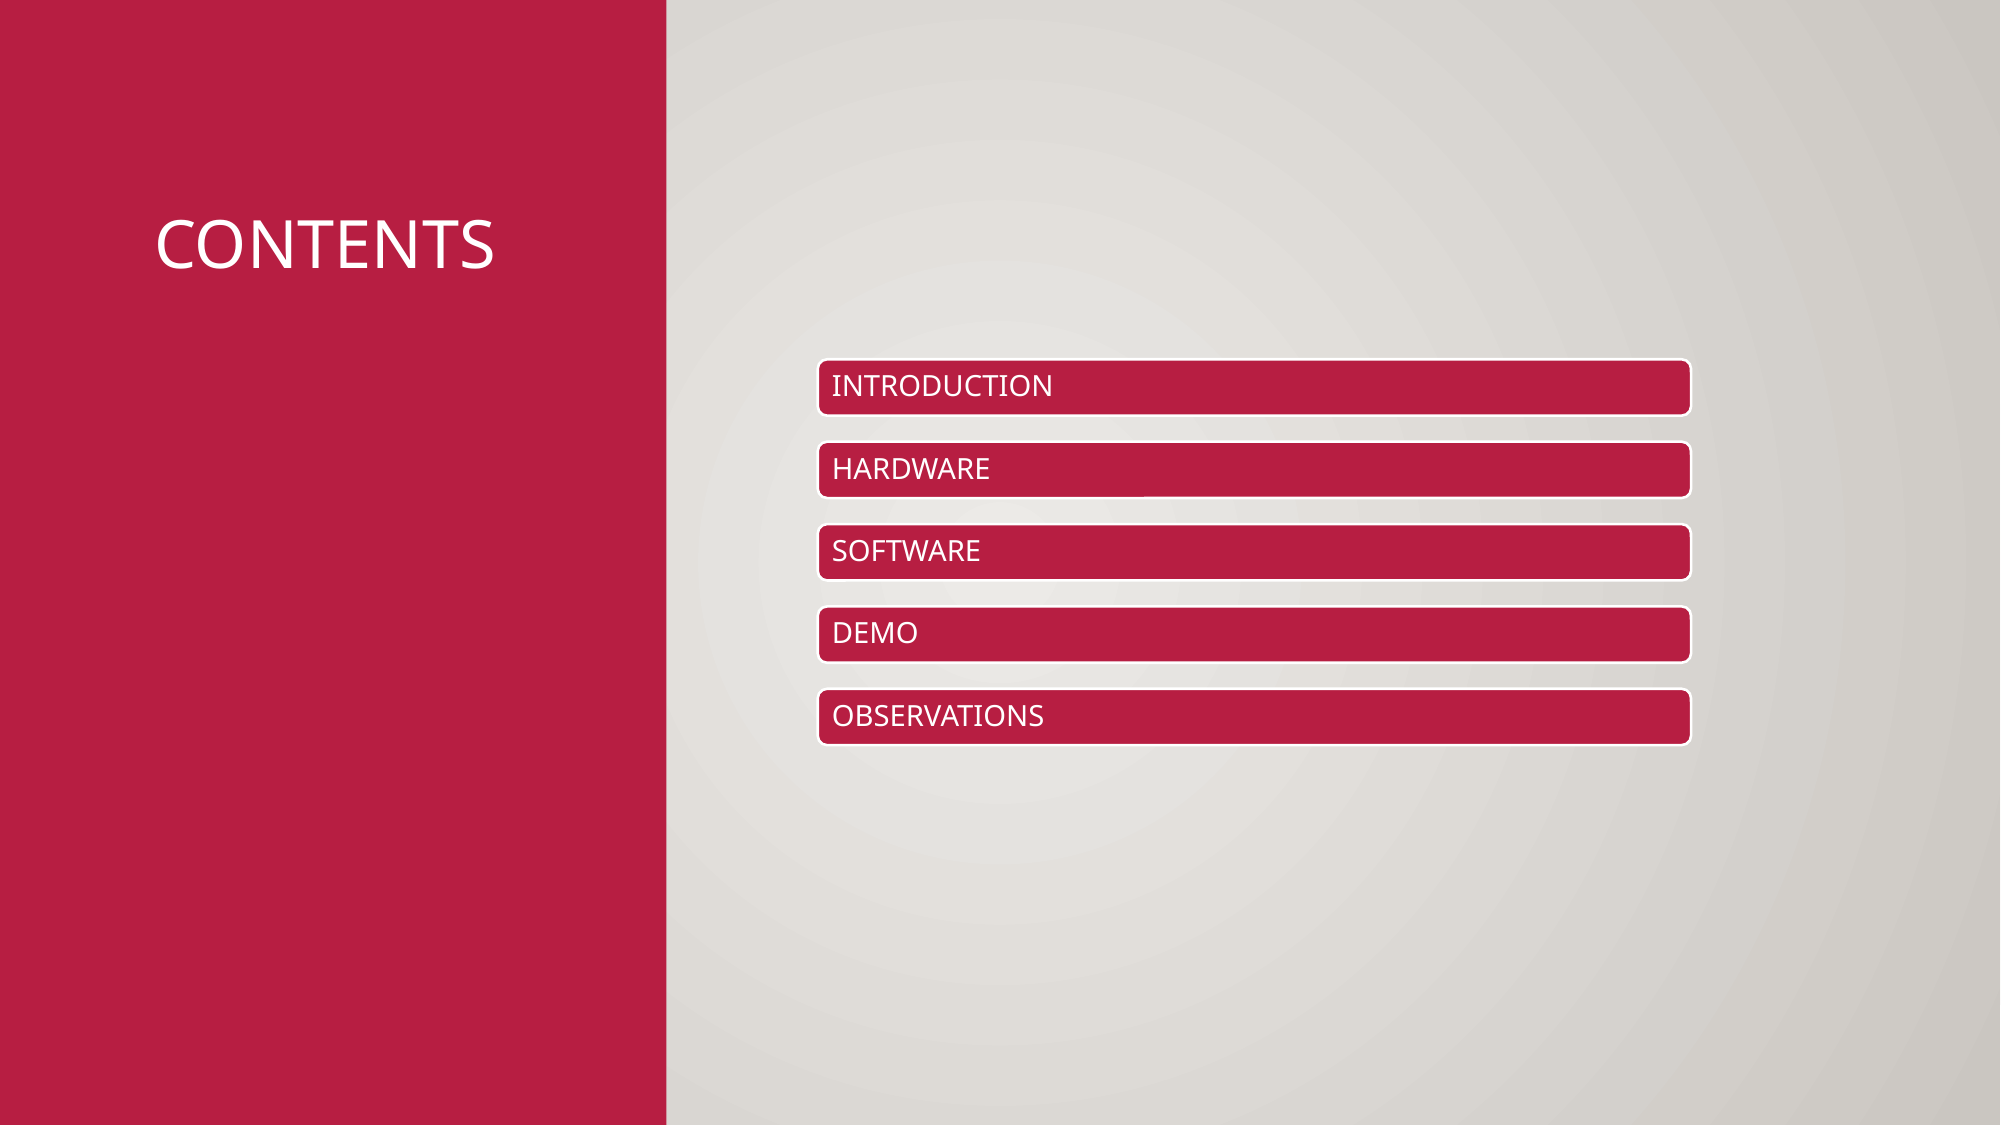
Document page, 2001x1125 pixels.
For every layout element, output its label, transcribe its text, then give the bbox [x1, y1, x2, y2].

title CONTENTS [139, 203, 587, 956]
text_box [668, 0, 2000, 1125]
text_box [0, 0, 668, 1125]
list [759, 148, 1750, 956]
